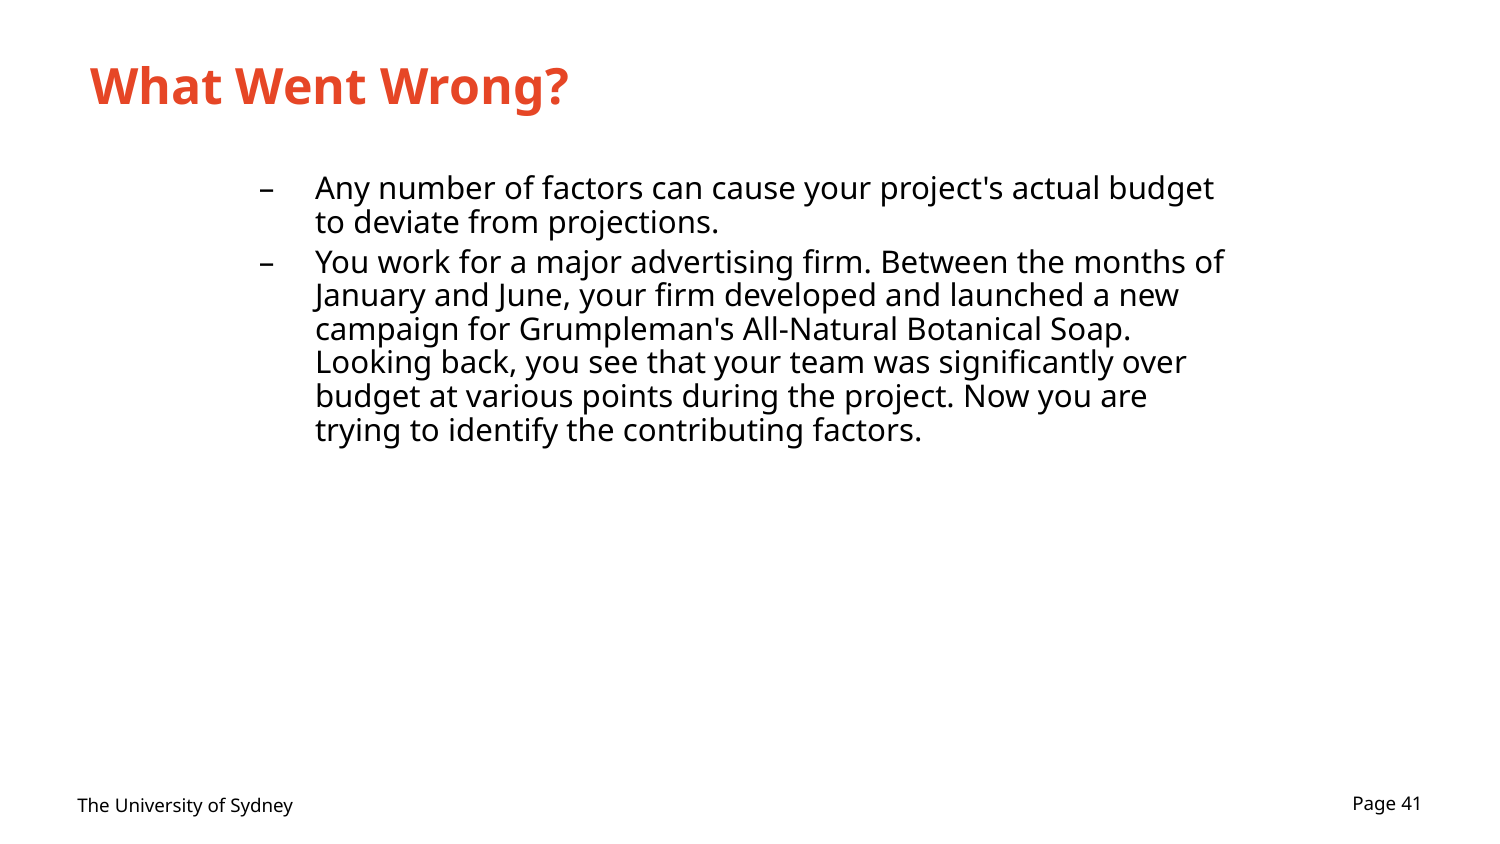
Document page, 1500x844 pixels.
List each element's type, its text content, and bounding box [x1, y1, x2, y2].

list Any number of factors can cause your project's actual budget to deviate from projections. You work for a major advertising firm. Between the months of January and June, your firm developed and launched a new campaign for Grumpleman's All-Natural Botanical Soap. Looking back, you see that your team was significantly over budget at various points during the project. Now you are trying to identify the contributing factors. [243, 165, 1257, 754]
title What Went Wrong? [75, 14, 1425, 155]
